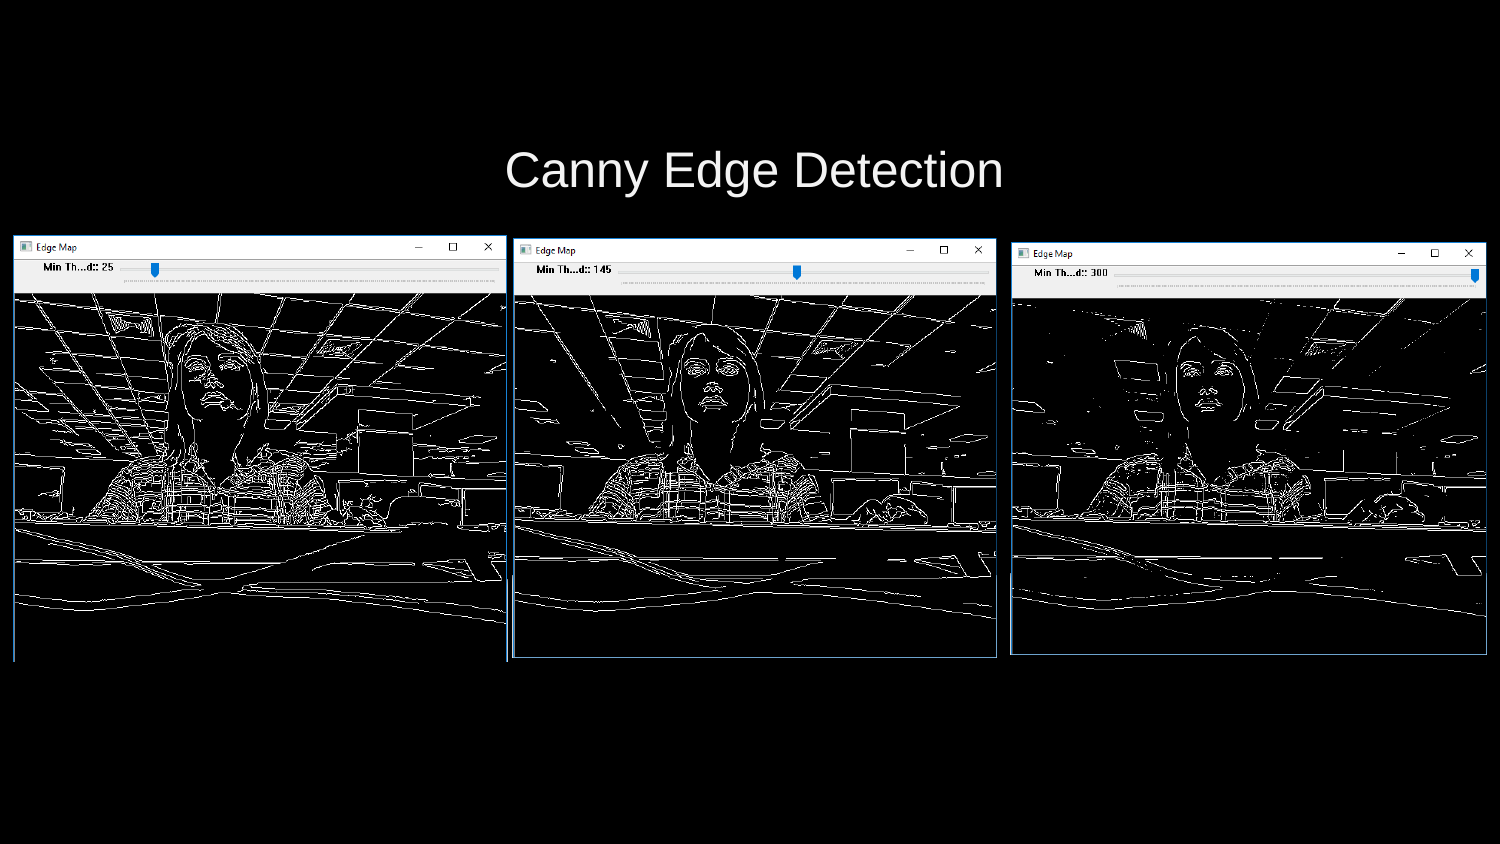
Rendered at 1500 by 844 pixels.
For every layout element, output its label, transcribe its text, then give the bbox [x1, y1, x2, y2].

text_box Canny Edge Detection [431, 122, 1078, 198]
picture [1009, 241, 1487, 655]
picture [512, 238, 997, 658]
picture [13, 234, 508, 662]
